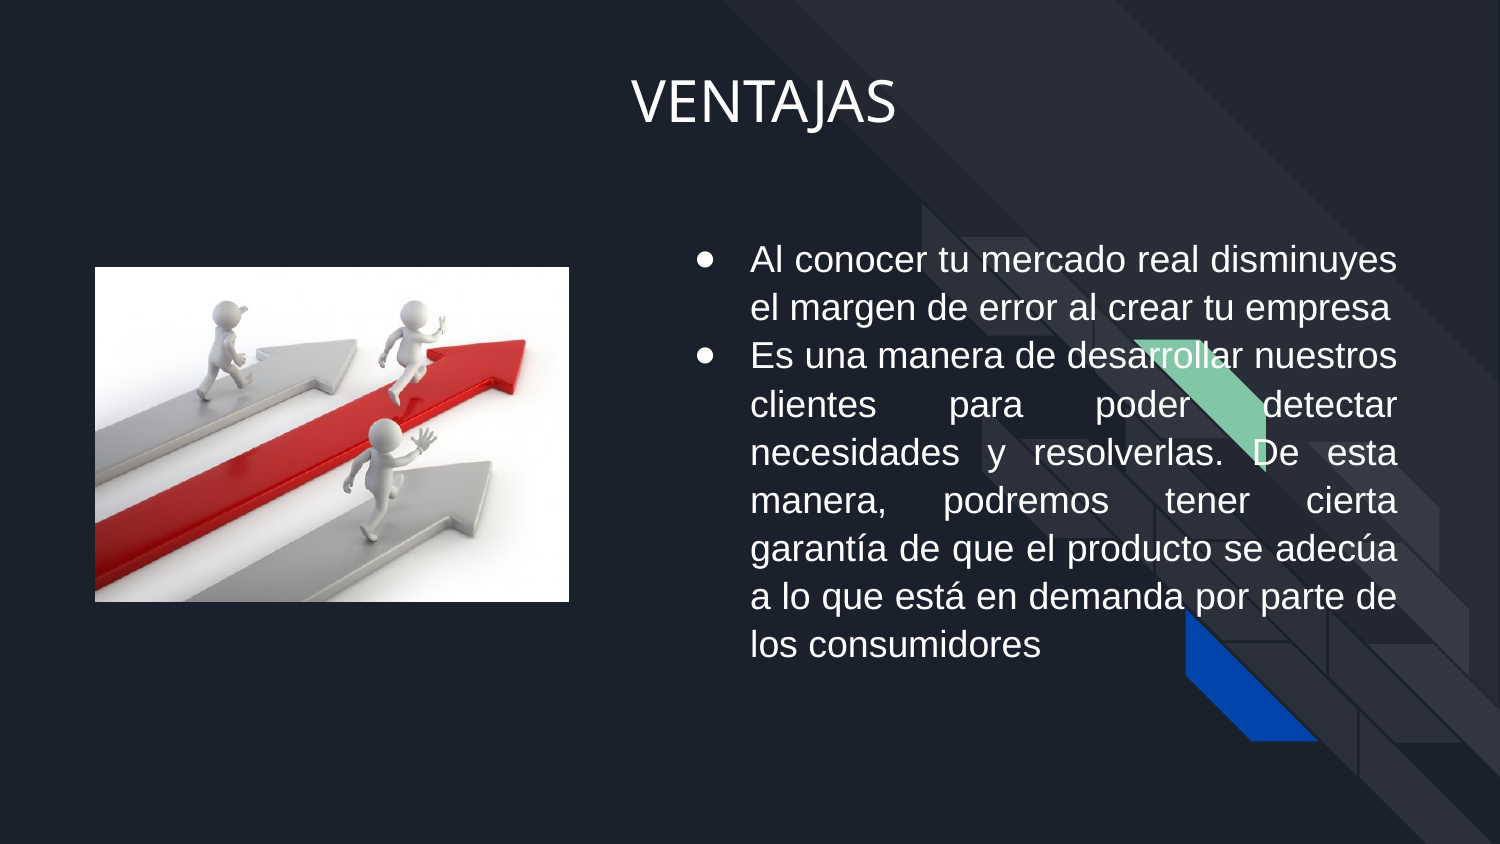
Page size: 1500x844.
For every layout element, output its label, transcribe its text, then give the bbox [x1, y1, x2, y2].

title Al conocer tu mercado real disminuyes el margen de error al crear tu empresa Es una manera de desarrollar nuestros clientes para poder detectar necesidades y resolverlas. De esta manera, podremos tener cierta garantía de que el producto se adecúa a lo que está en demanda por parte de los consumidores [660, 192, 1413, 770]
text_box VENTAJAS [265, 41, 1264, 156]
picture [95, 266, 569, 602]
